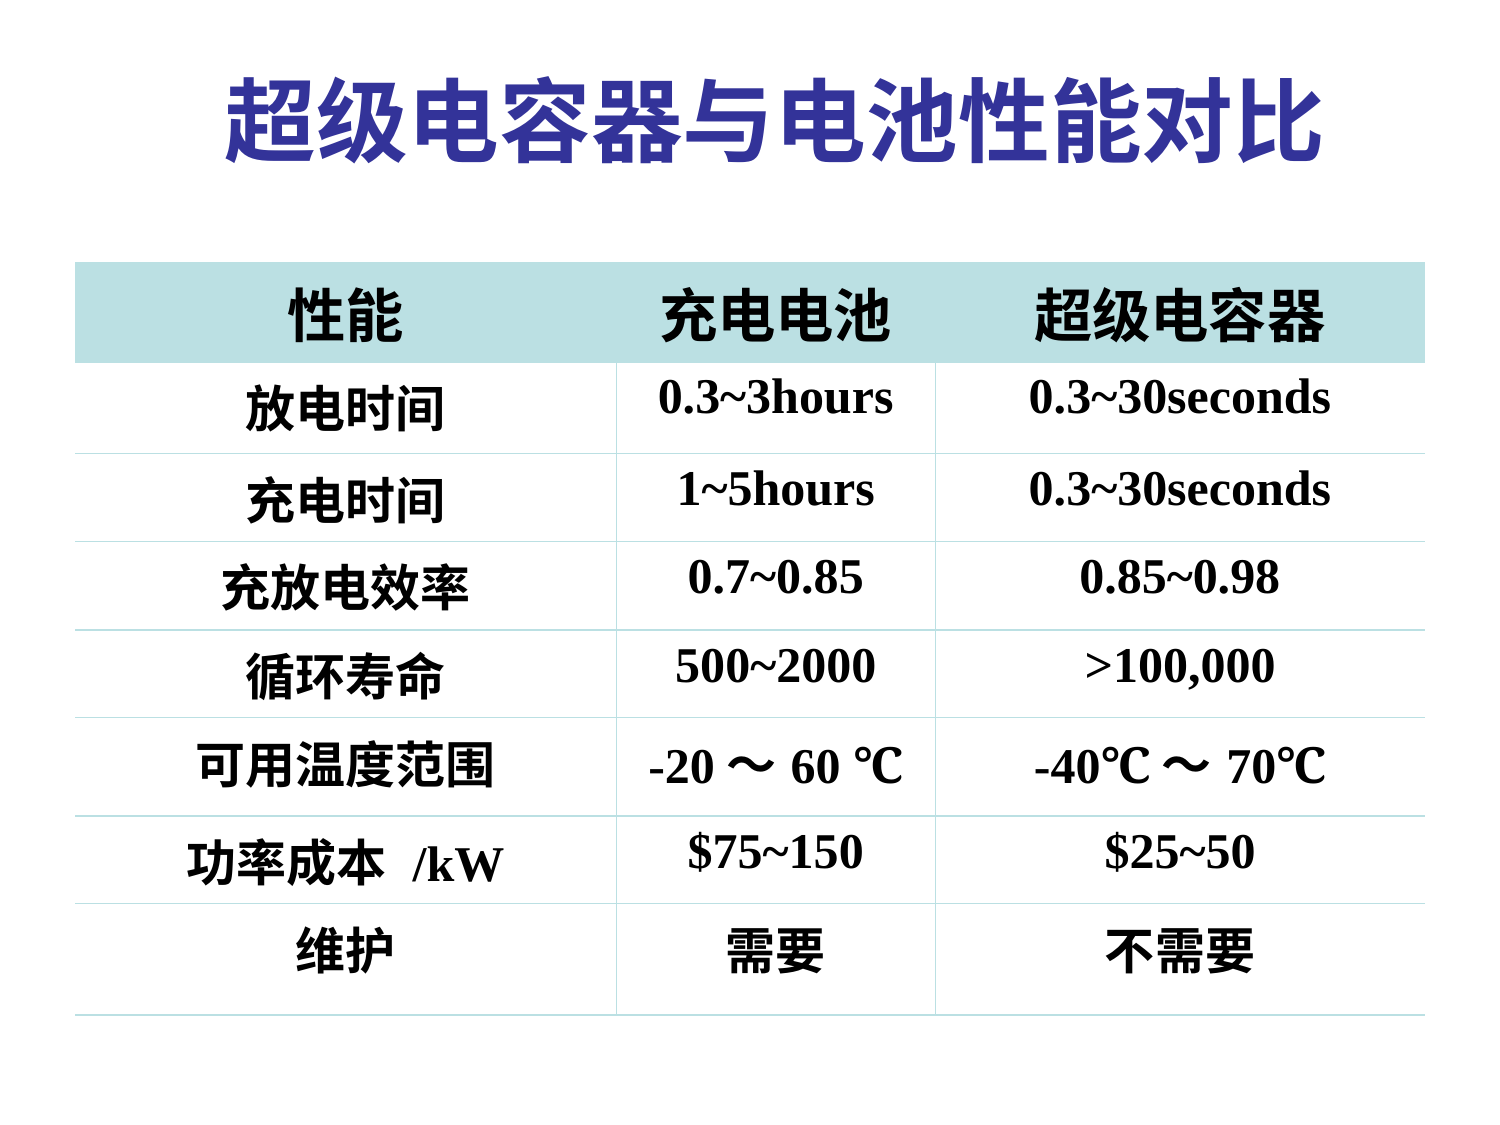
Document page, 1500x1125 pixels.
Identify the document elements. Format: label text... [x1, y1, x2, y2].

table_cell 功率成本 /kW [75, 817, 616, 903]
table_header 充电电池 [617, 262, 935, 361]
table_cell 0.3~30seconds [936, 363, 1425, 453]
table_cell 0.3~30seconds [936, 454, 1425, 541]
table_cell 放电时间 [75, 363, 616, 453]
table_cell 循环寿命 [75, 631, 616, 717]
table_cell 需要 [617, 904, 935, 1014]
table_cell -20～60 ℃ [617, 718, 935, 815]
table_cell >100,000 [936, 631, 1425, 717]
table_cell 0.7~0.85 [617, 542, 935, 629]
table_cell 可用温度范围 [75, 718, 616, 815]
table_cell 充电时间 [75, 454, 616, 541]
table_cell 充放电效率 [75, 542, 616, 629]
table_cell $75~150 [617, 817, 935, 903]
table_header 性能 [75, 262, 616, 361]
table_cell 维护 [75, 904, 616, 1014]
table_cell -40℃～70℃ [936, 718, 1425, 815]
table_cell 1~5hours [617, 454, 935, 541]
table_cell 不需要 [936, 904, 1425, 1014]
table_cell 0.3~3hours [617, 363, 935, 453]
title 超级电容器与电池性能对比 [99, 24, 1450, 213]
table_cell $25~50 [936, 817, 1425, 903]
table_header 超级电容器 [936, 262, 1425, 361]
table_cell 500~2000 [617, 631, 935, 717]
table_cell 0.85~0.98 [936, 542, 1425, 629]
